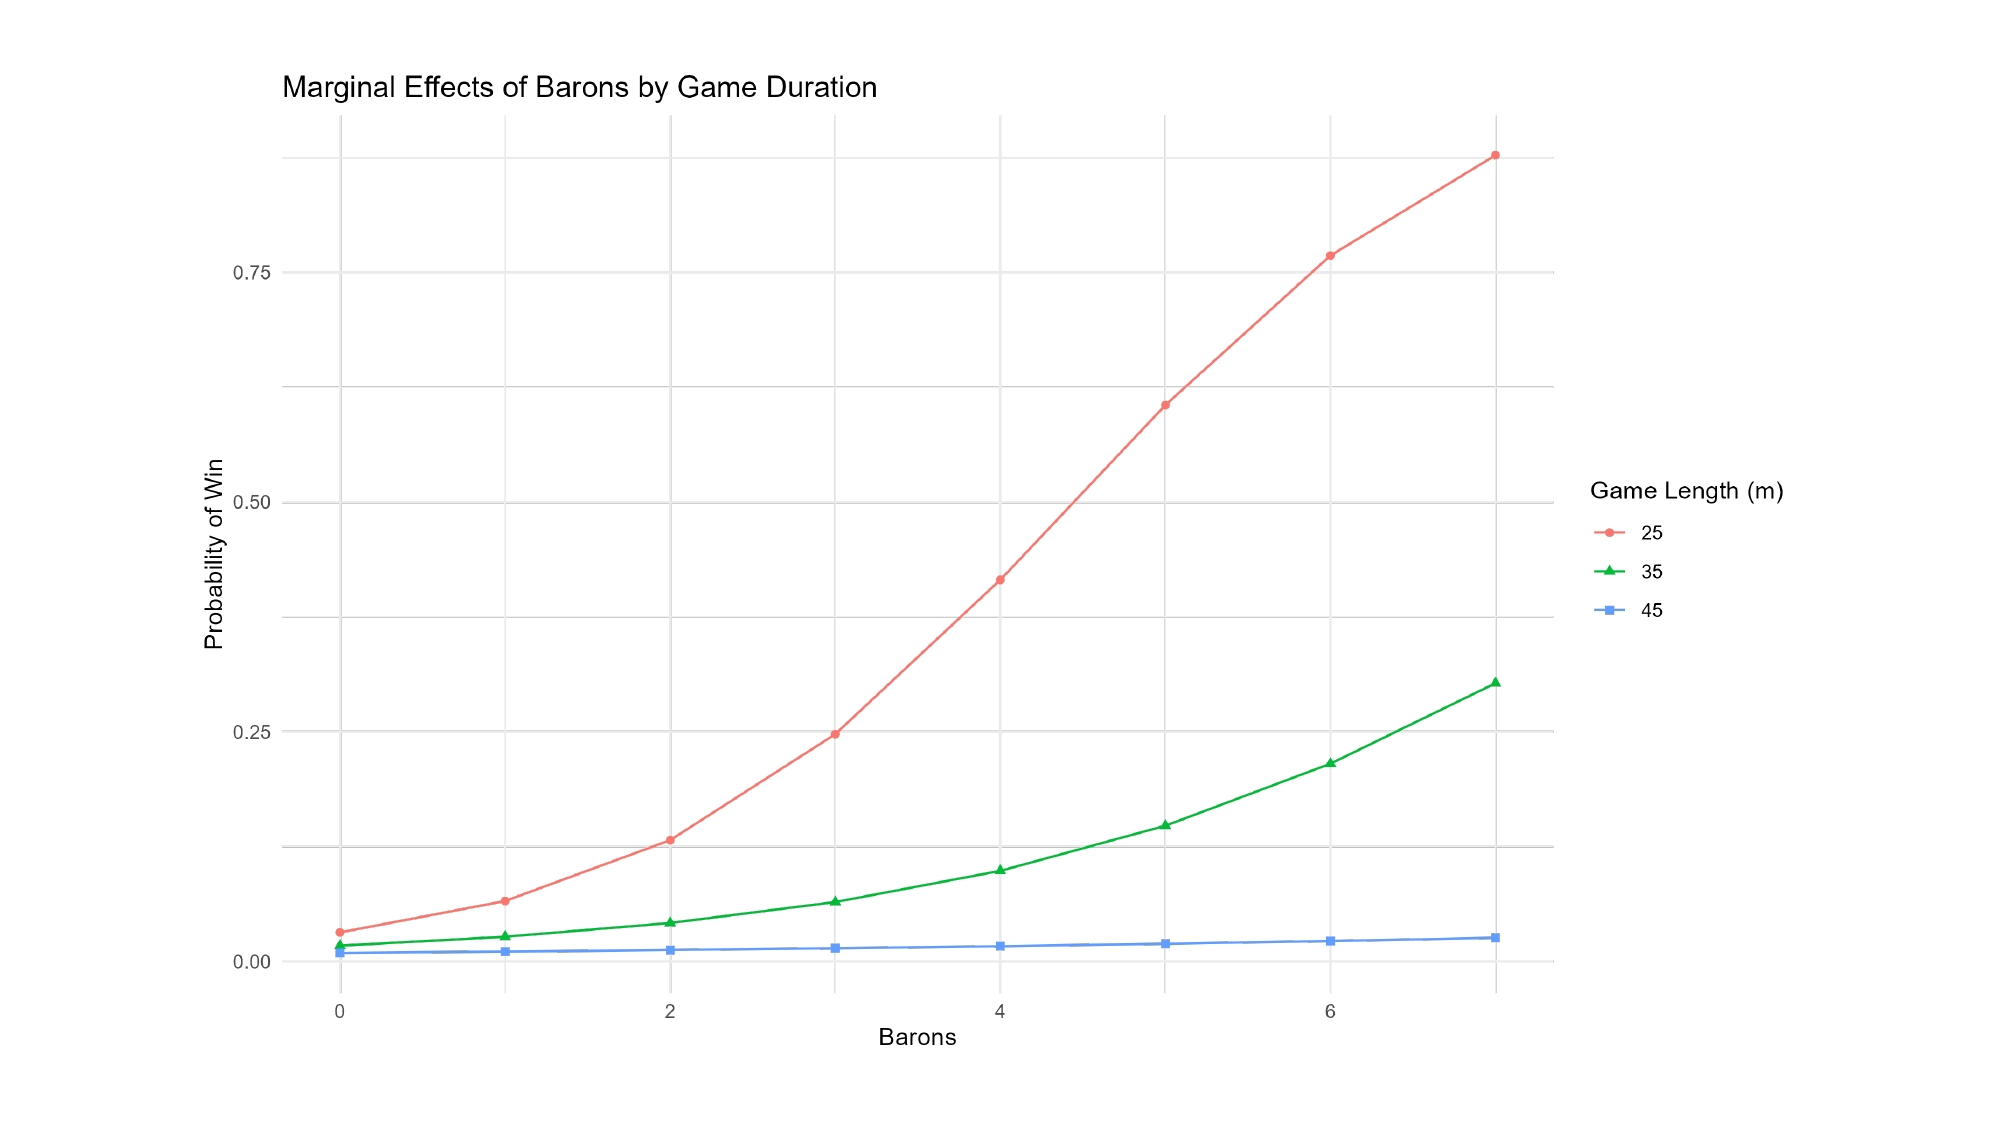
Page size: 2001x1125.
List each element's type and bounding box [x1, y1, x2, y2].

picture [191, 62, 1809, 1063]
